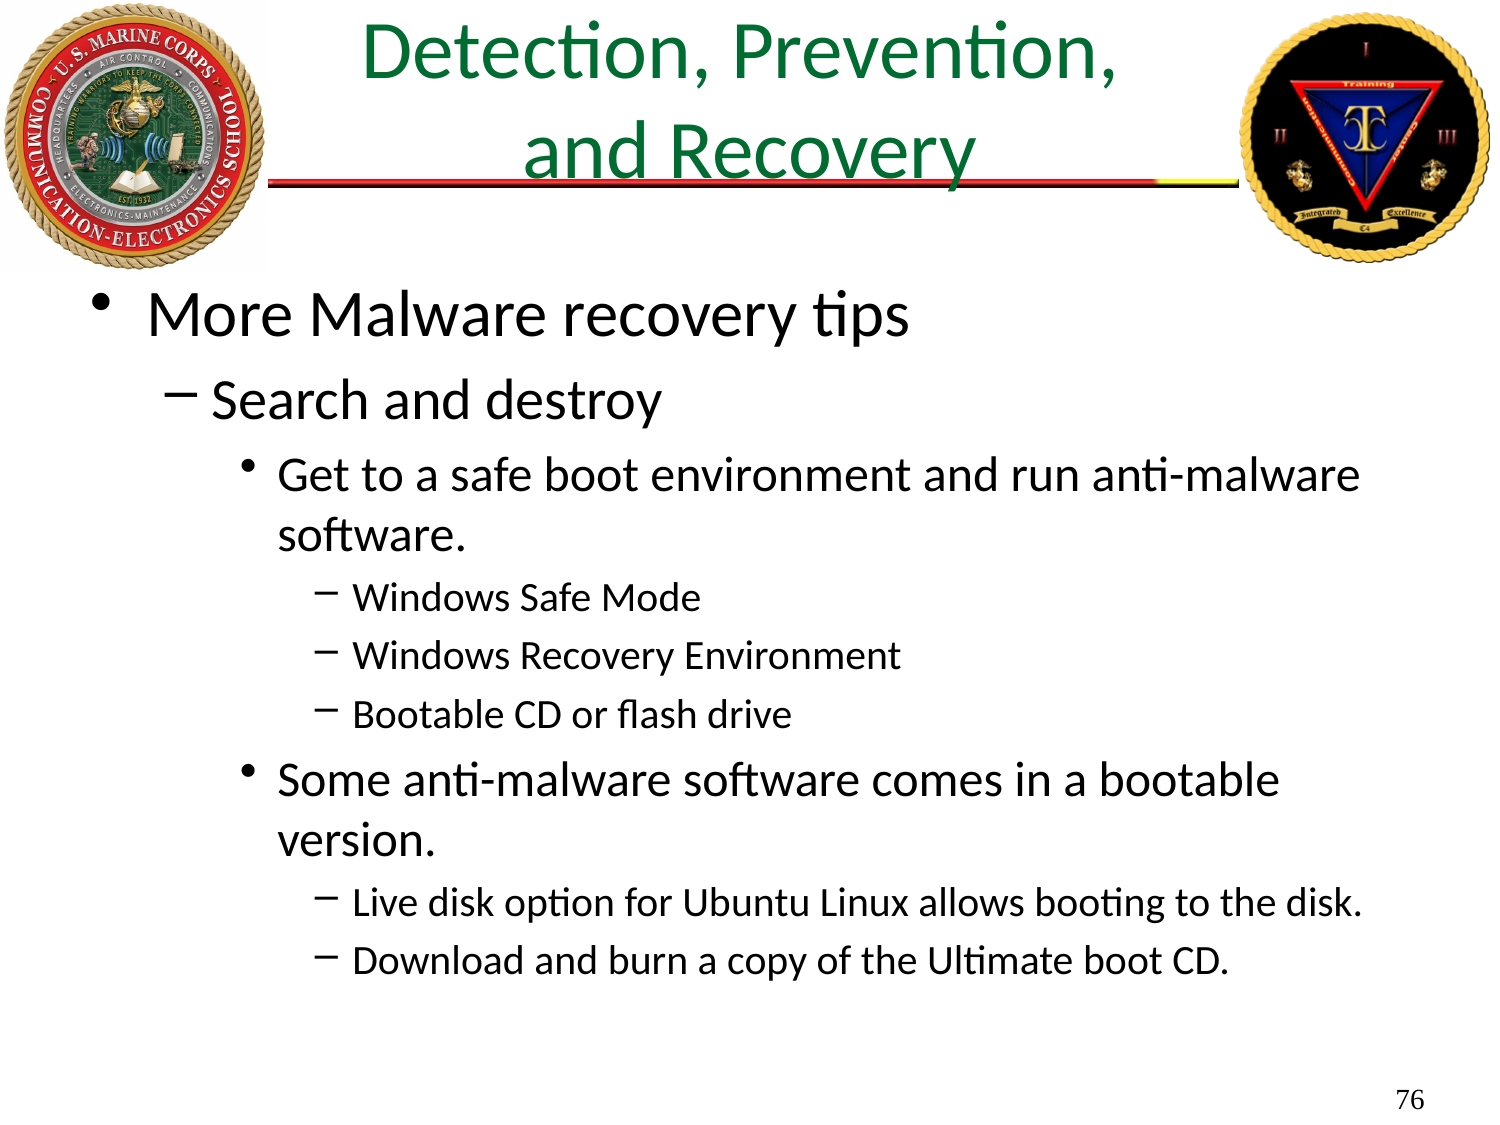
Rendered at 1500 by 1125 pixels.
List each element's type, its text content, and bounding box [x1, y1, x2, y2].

picture [0, 0, 1490, 274]
title Detection, Prevention, and Recovery [75, 0, 1425, 175]
list More Malware recovery tips Search and destroy Get to a safe boot environment and run anti-malware software. Windows Safe Mode Windows Recovery Environment Bootable CD or flash drive Some anti-malware software comes in a bootable version. Live disk option for Ubuntu Linux allows booting to the disk. Download and burn a copy of the Ultimate boot CD. [75, 262, 1425, 1005]
